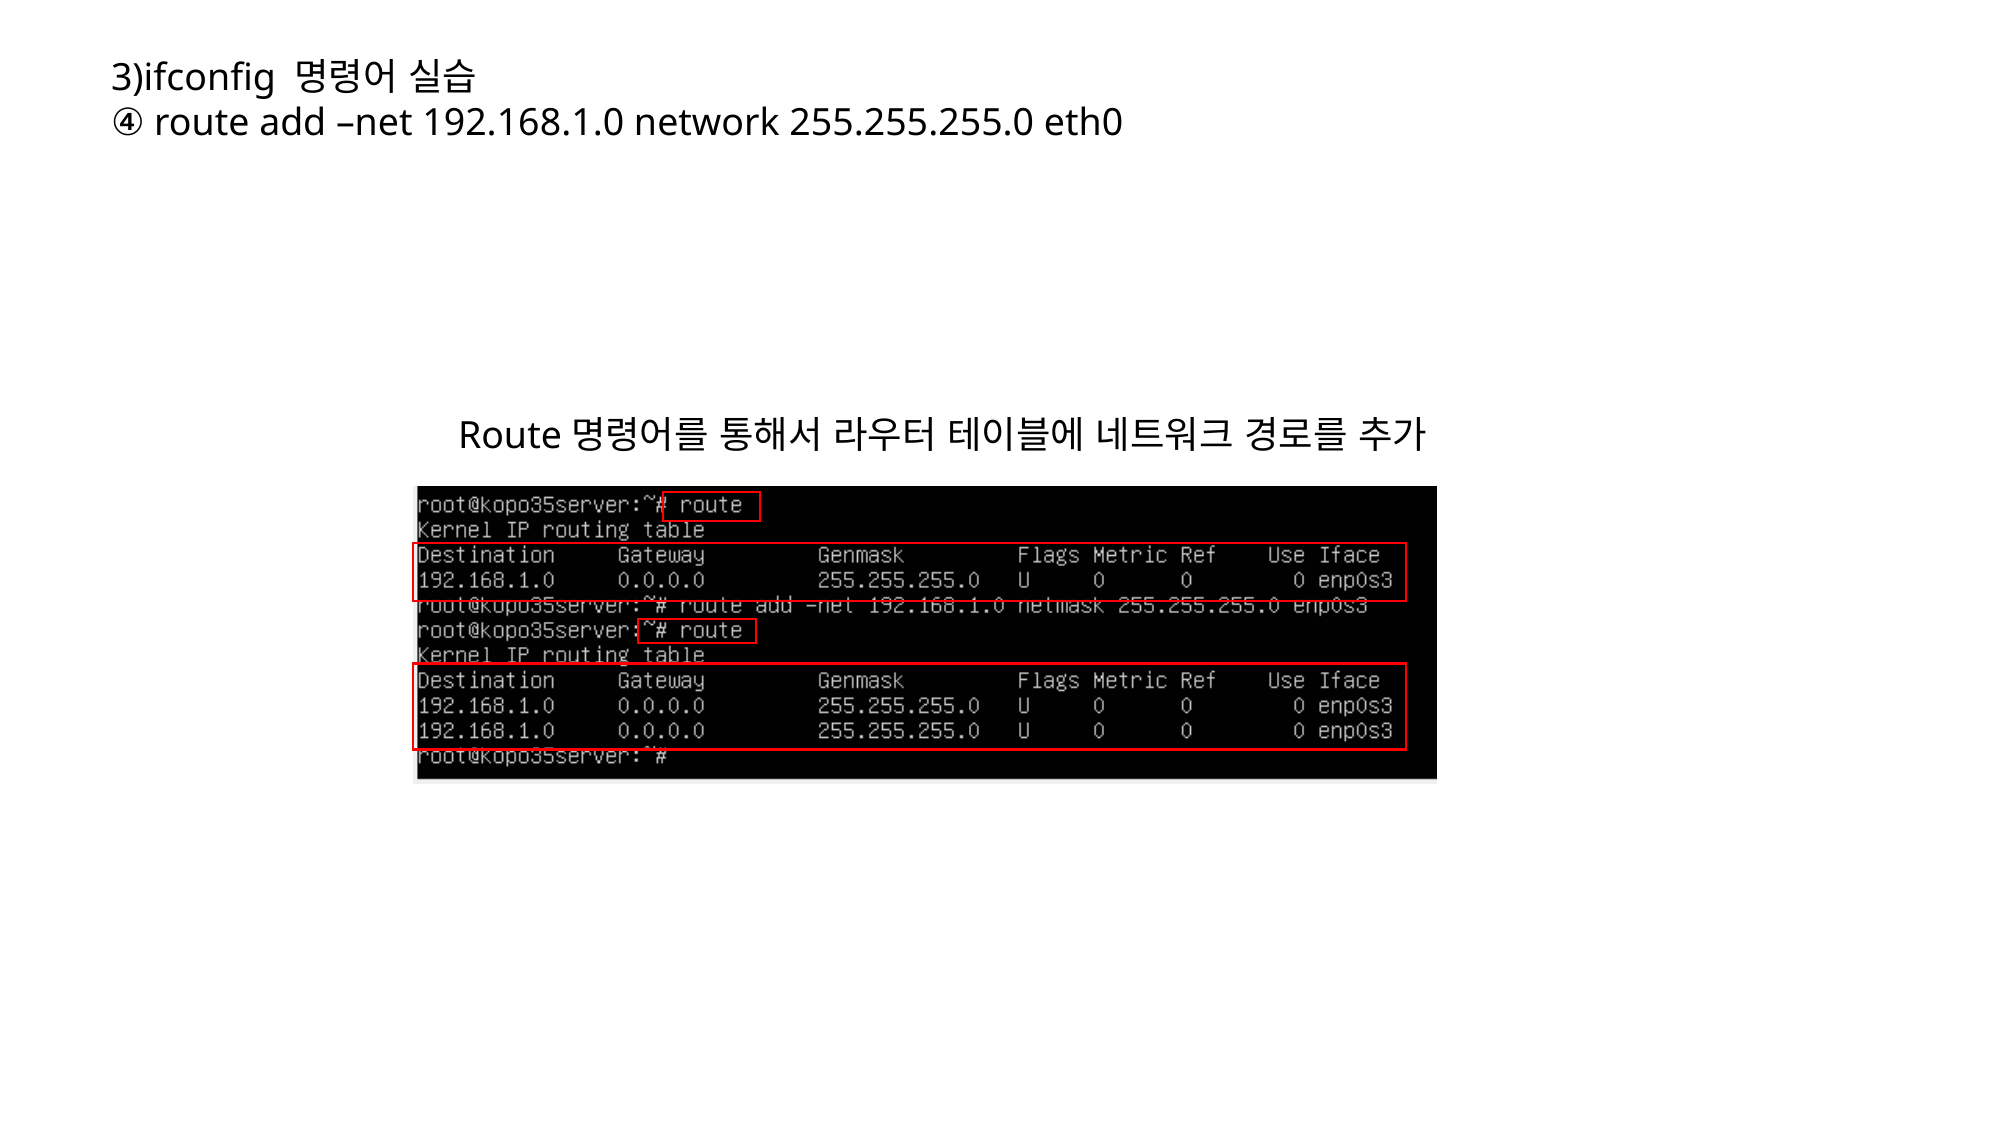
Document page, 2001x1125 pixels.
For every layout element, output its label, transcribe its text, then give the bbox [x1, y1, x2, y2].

text_box 3)ifconfig 명령어 실습 ④ route add –net 192.168.1.0 network 255.255.255.0 eth0 [96, 45, 1507, 151]
picture [413, 486, 1437, 784]
text_box Route명령어를 통해서 라우터 테이블에 네트워크 경로를 추가 [443, 404, 1453, 464]
